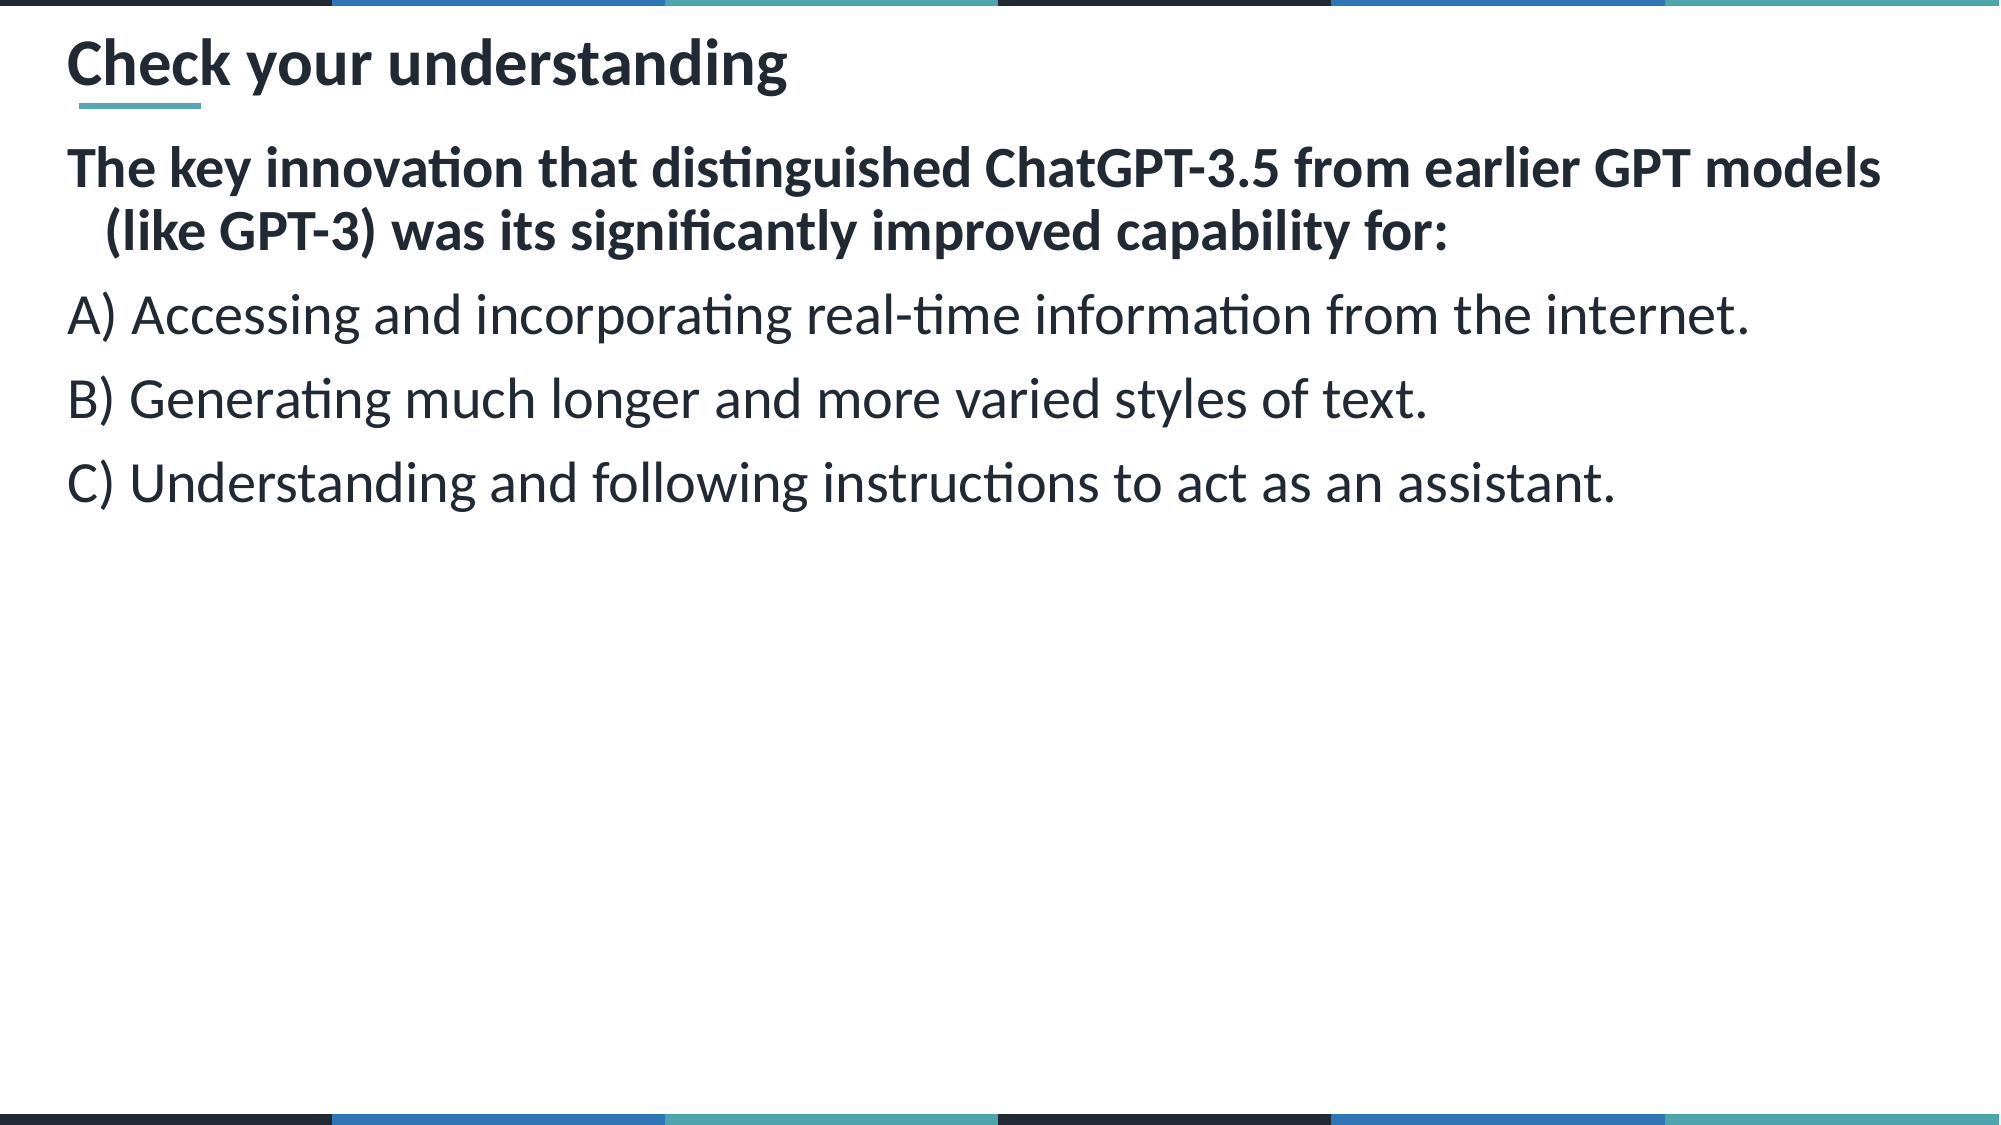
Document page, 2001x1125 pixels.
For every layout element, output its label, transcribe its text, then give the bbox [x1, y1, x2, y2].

title Check your understanding [52, 19, 1000, 108]
list The key innovation that distinguished ChatGPT-3.5 from earlier GPT models (like GPT-3) was its significantly improved capability for: A) Accessing and incorporating real-time information from the internet. B) Generating much longer and more varied styles of text. C) Understanding and following instructions to act as an assistant. [52, 129, 1941, 527]
